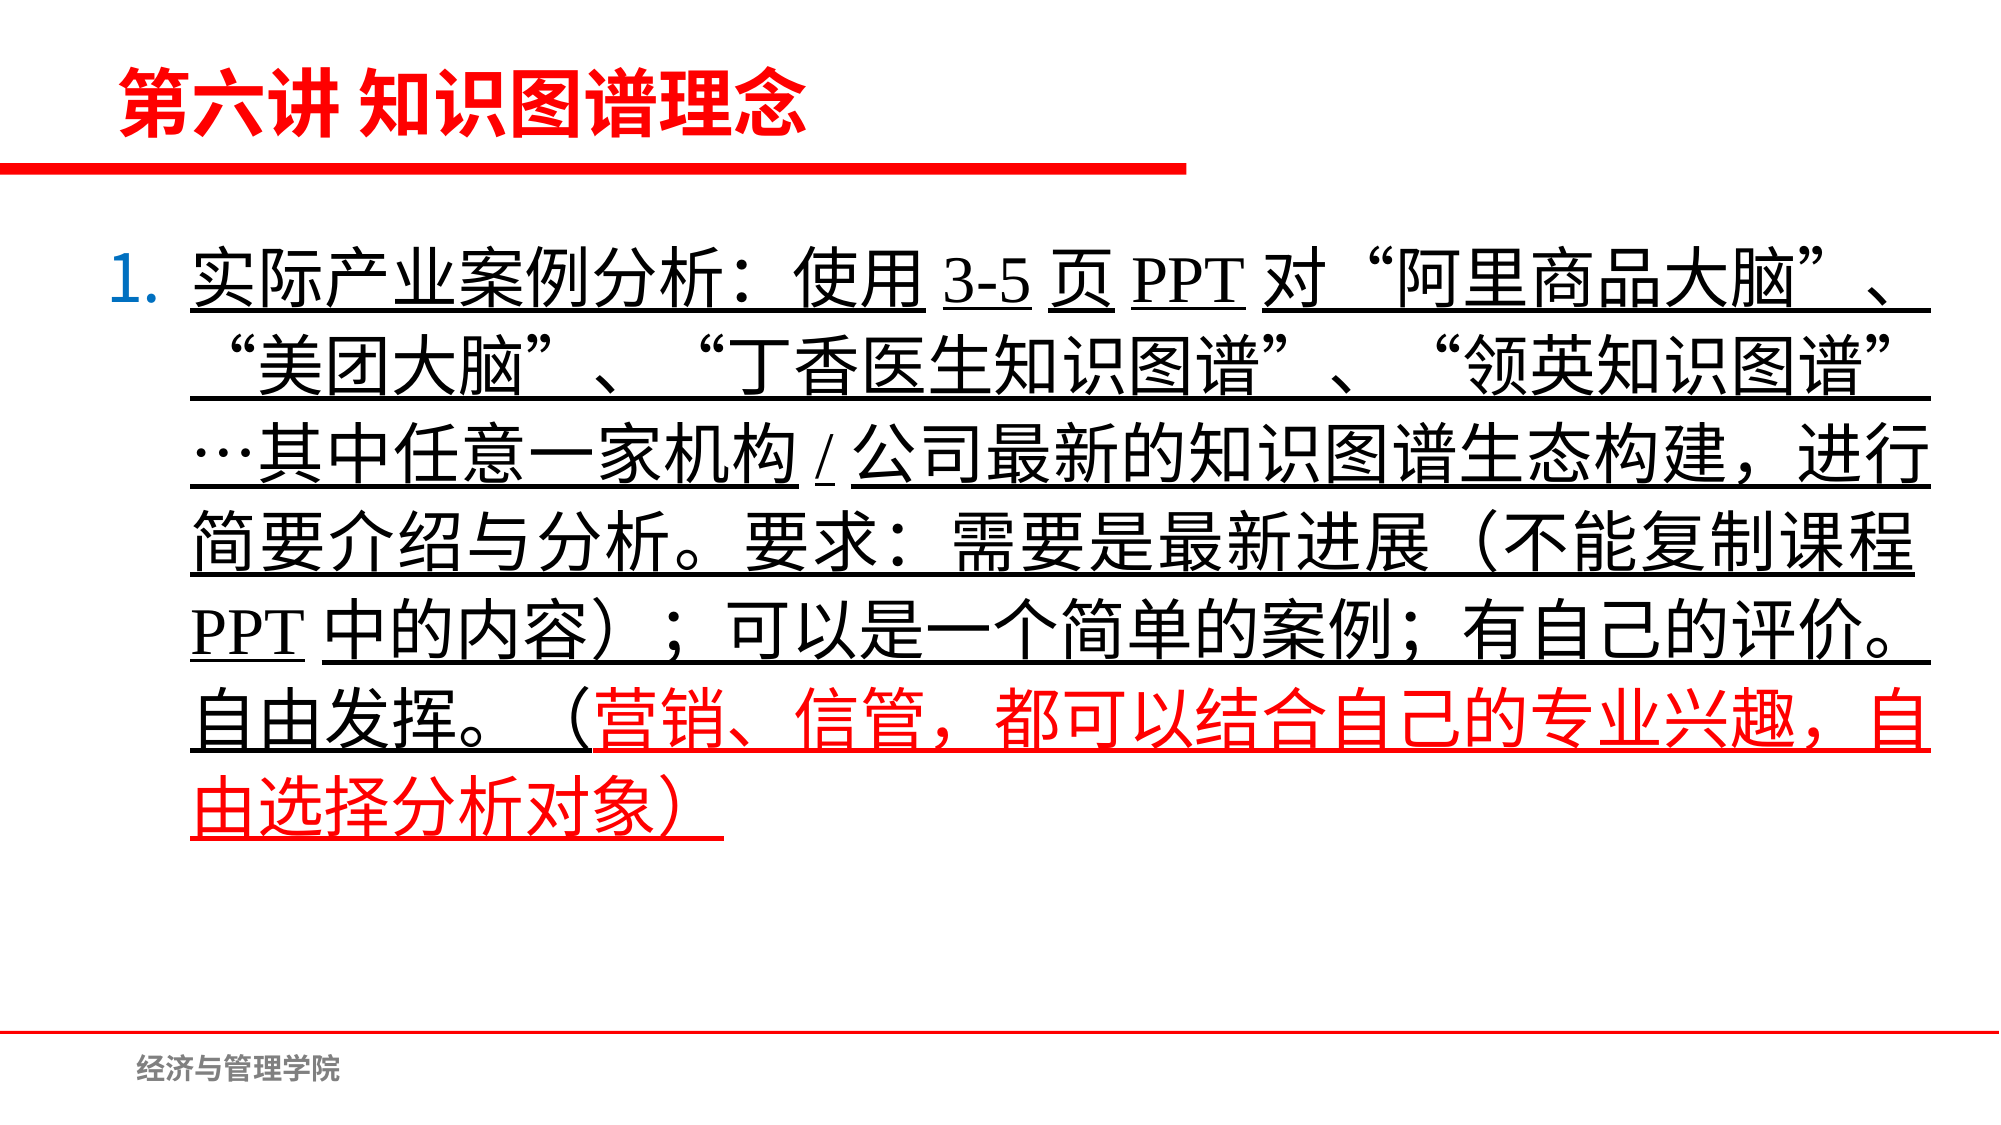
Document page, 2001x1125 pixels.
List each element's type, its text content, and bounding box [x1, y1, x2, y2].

text_box 实际产业案例分析：使用3-5页PPT对“阿里商品大脑”、“美团大脑”、“丁香医生知识图谱”、“领英知识图谱”…其中任意一家机构/公司最新的知识图谱生态构建，进行简要介绍与分析。要求：需要是最新进展（不能复制课程PPT中的内容）；可以是一个简单的案例；有自己的评价。自由发挥。（营销、信管，都可以结合自己的专业兴趣，自由选择分析对象） [71, 218, 1951, 909]
text_box 第六讲 知识图谱理念 [116, 44, 1002, 155]
